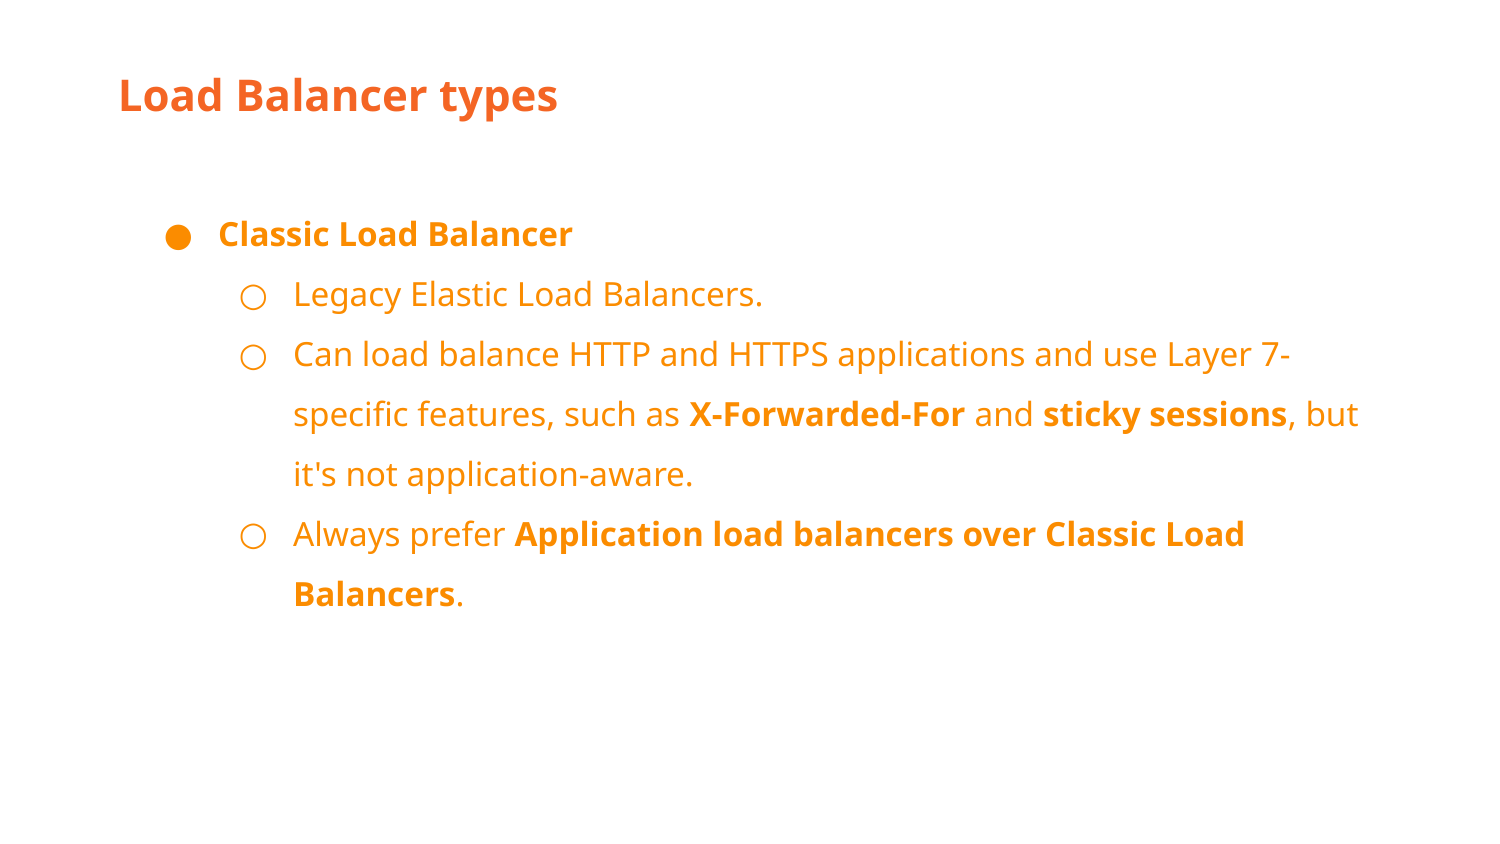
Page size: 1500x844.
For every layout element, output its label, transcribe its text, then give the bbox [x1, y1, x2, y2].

title Classic Load Balancer Legacy Elastic Load Balancers. Can load balance HTTP and HTTPS applications and use Layer 7-specific features, such as X-Forwarded-For and sticky sessions, but it's not application-aware. Always prefer Application load balancers over Classic Load Balancers. [128, 178, 1417, 759]
title Load Balancer types [102, 52, 1327, 179]
